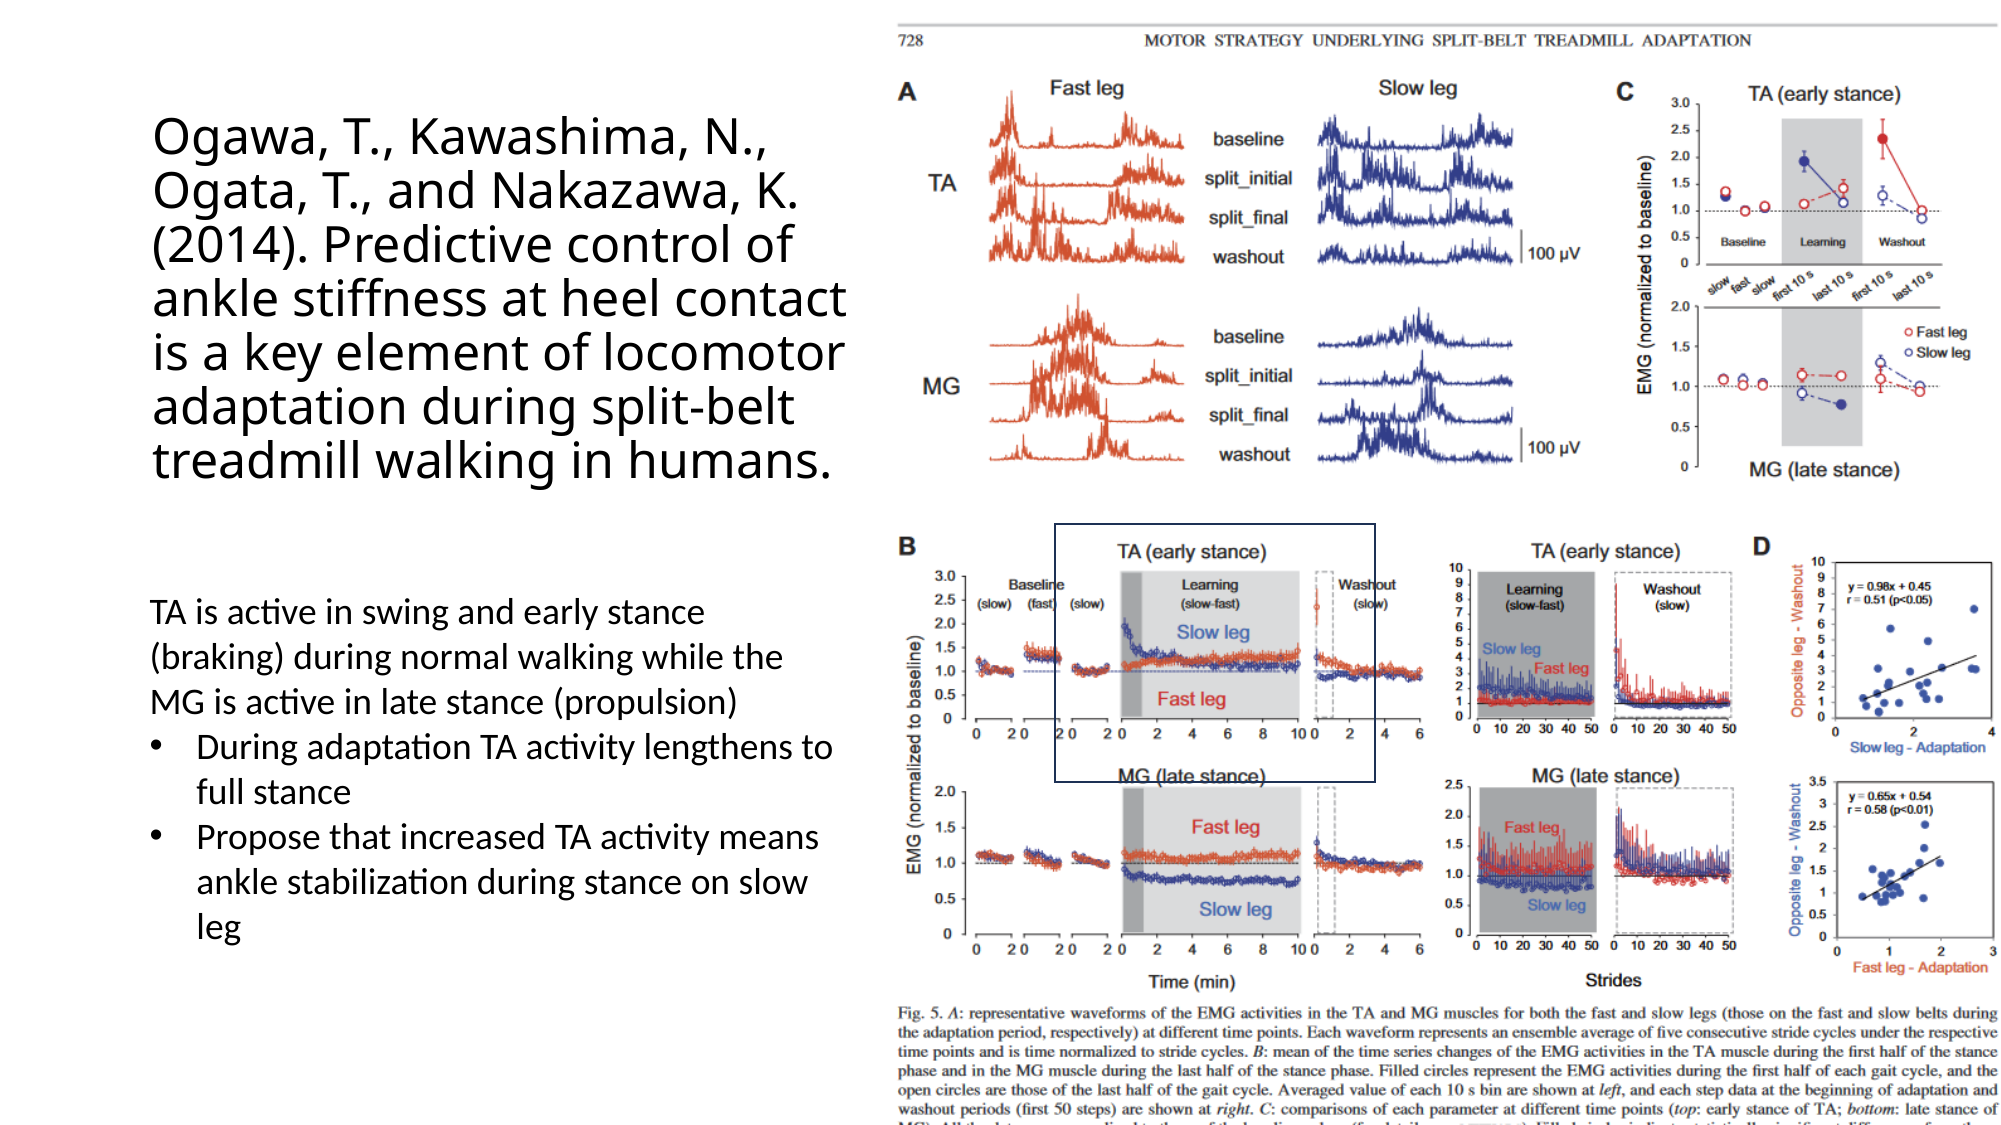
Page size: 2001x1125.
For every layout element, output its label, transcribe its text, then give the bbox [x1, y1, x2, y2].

title Ogawa, T., Kawashima, N., Ogata, T., and Nakazawa, K. (2014). Predictive control of ankle stiffness at heel contact is a key element of locomotor adaptation during split-belt treadmill walking in humans. [137, 59, 863, 541]
picture [863, 0, 2000, 1125]
text_box TA is active in swing and early stance (braking) during normal walking while the MG is active in late stance (propulsion) During adaptation TA activity lengthens to full stance Propose that increased TA activity means ankle stabilization during stance on slow leg [134, 579, 863, 954]
